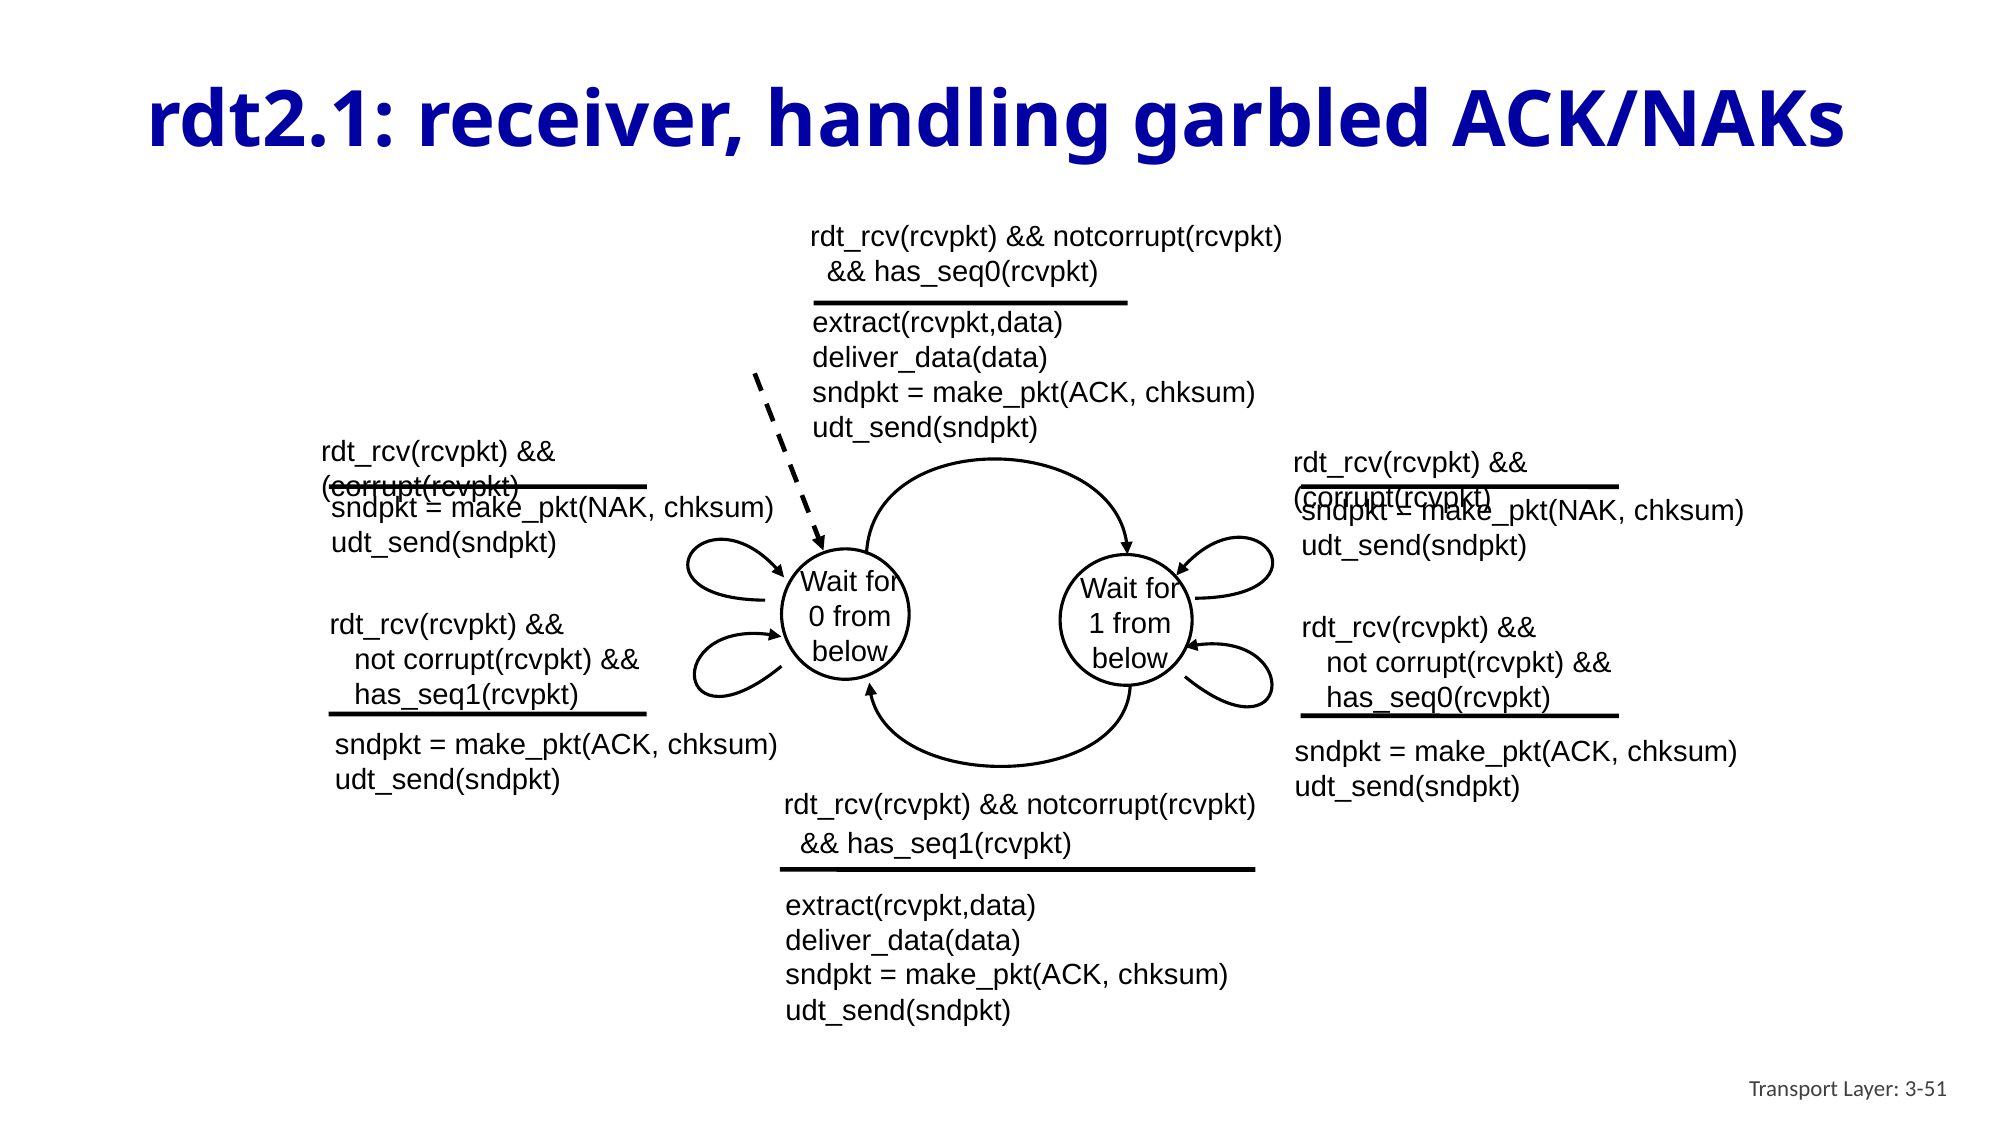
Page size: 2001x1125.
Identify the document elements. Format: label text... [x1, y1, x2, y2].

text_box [768, 682, 1403, 1042]
title rdt2.1: receiver, handling garbled ACK/NAKs [131, 47, 1952, 195]
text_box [306, 425, 813, 632]
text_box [314, 632, 803, 785]
slide_number Transport Layer: 3-51 [1512, 1056, 1963, 1117]
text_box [1178, 601, 1762, 792]
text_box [1060, 555, 1178, 686]
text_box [1174, 435, 1784, 630]
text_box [803, 555, 916, 680]
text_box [795, 209, 1449, 555]
